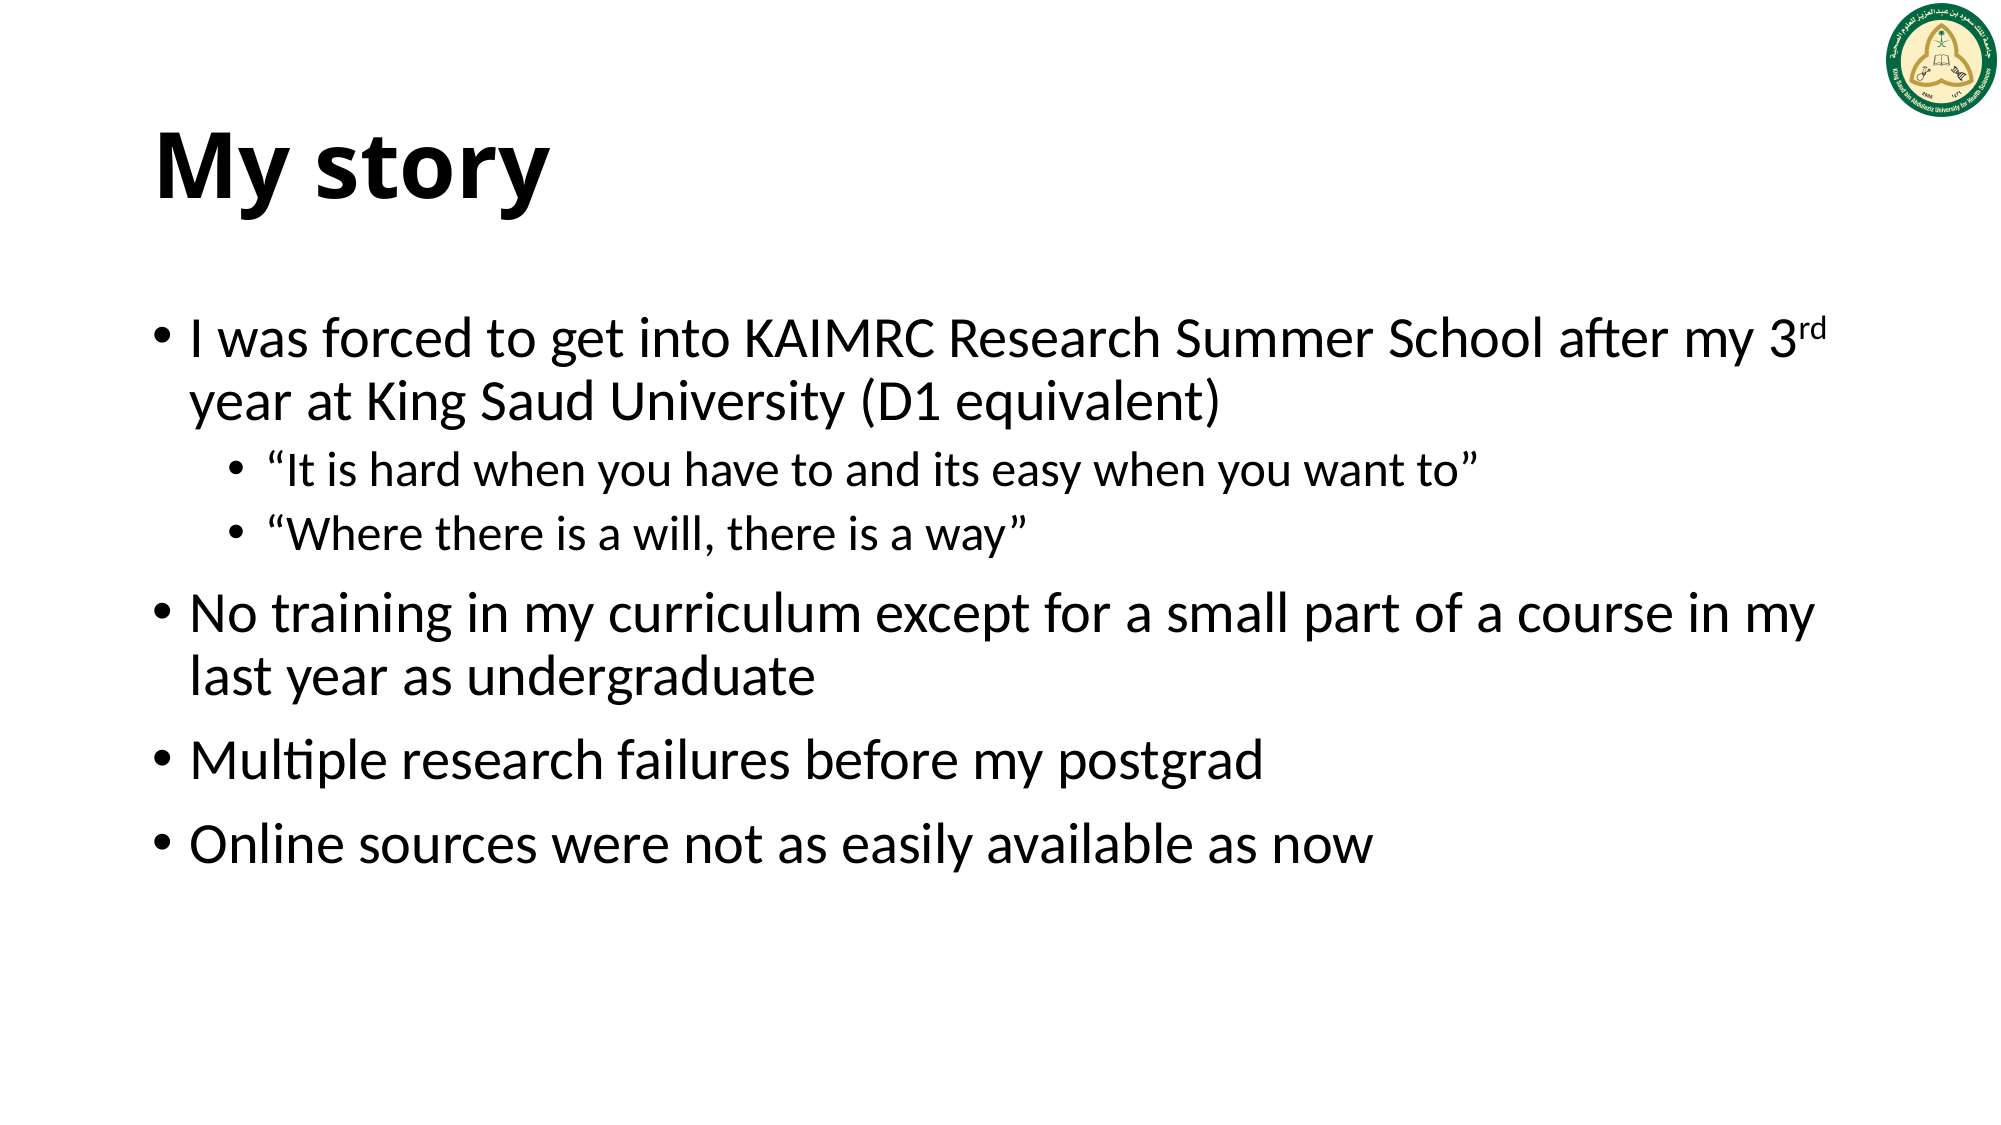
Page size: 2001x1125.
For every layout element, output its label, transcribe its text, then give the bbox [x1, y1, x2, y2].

list I was forced to get into KAIMRC Research Summer School after my 3rd year at King Saud University (D1 equivalent) “It is hard when you have to and its easy when you want to” “Where there is a will, there is a way” No training in my curriculum except for a small part of a course in my last year as undergraduate Multiple research failures before my postgrad Online sources were not as easily available as now [137, 299, 1863, 1014]
title My story [137, 59, 1863, 278]
picture [1886, 3, 1997, 117]
